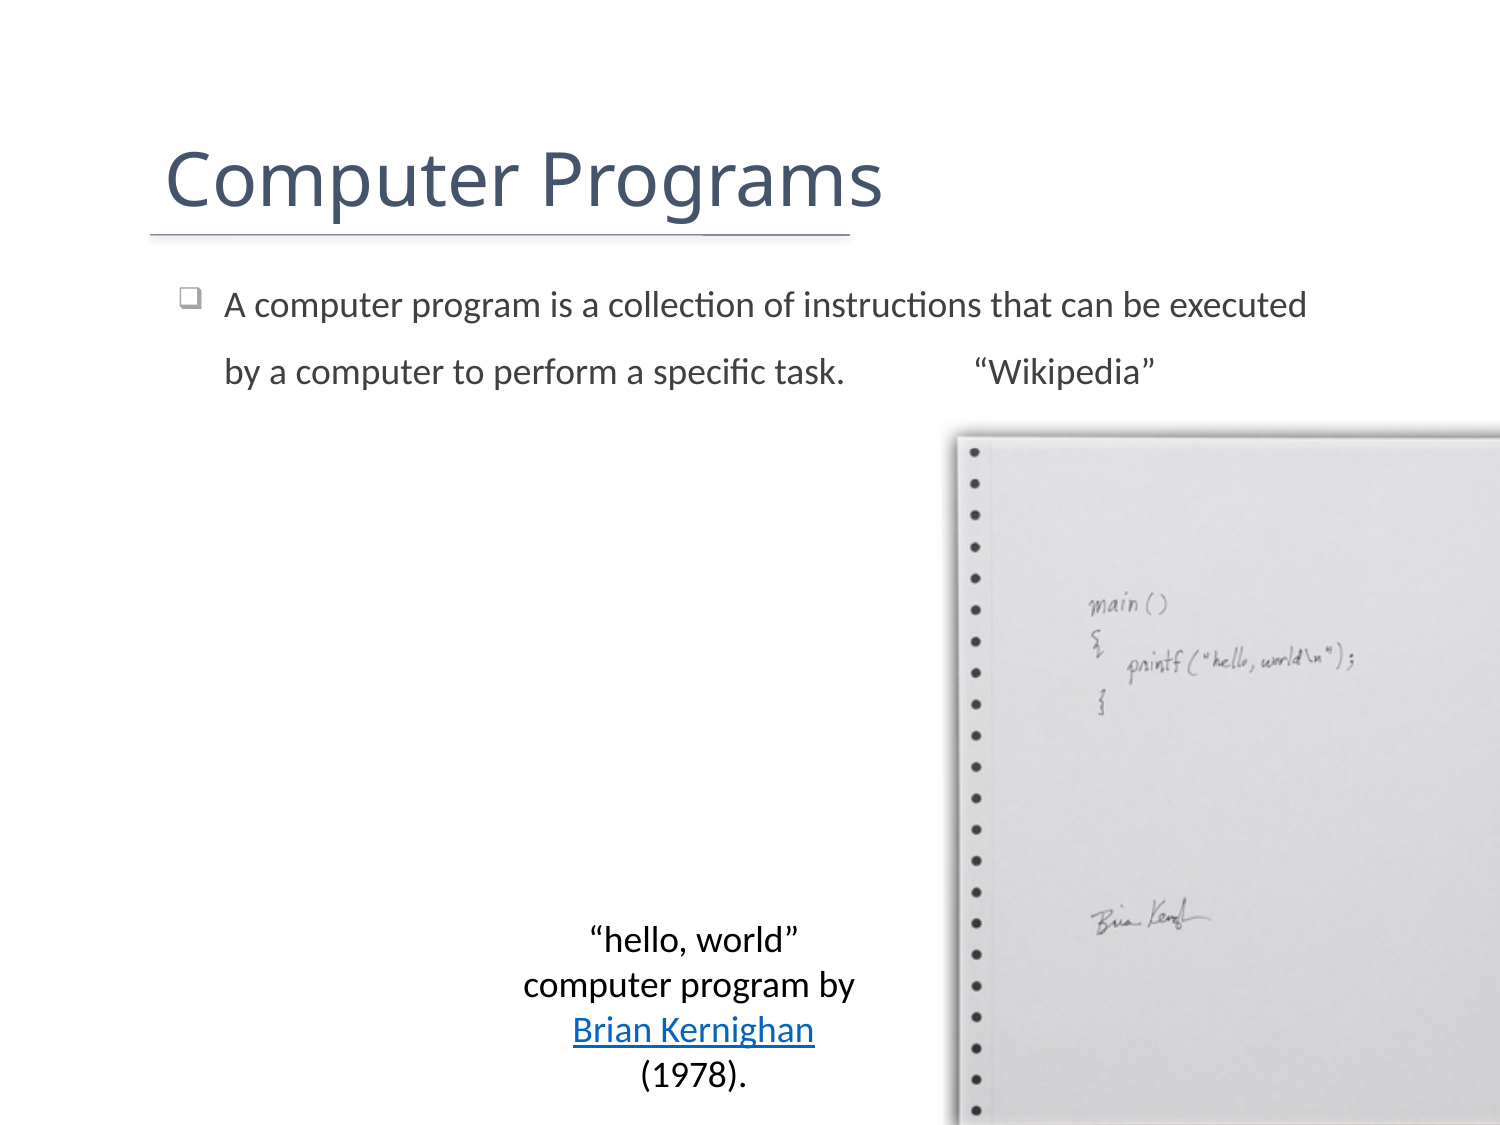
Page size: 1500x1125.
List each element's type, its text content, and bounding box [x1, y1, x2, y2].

picture [449, 418, 1500, 1125]
text_box “hello, world” computer program by Brian Kernighan (1978). [500, 907, 888, 1103]
text_box [149, 232, 850, 238]
text_box Computer Programs [149, 124, 1320, 229]
text_box A computer program is a collection of instructions that can be executed by a computer to perform a specific task. “Wikipedia” [162, 249, 1325, 513]
